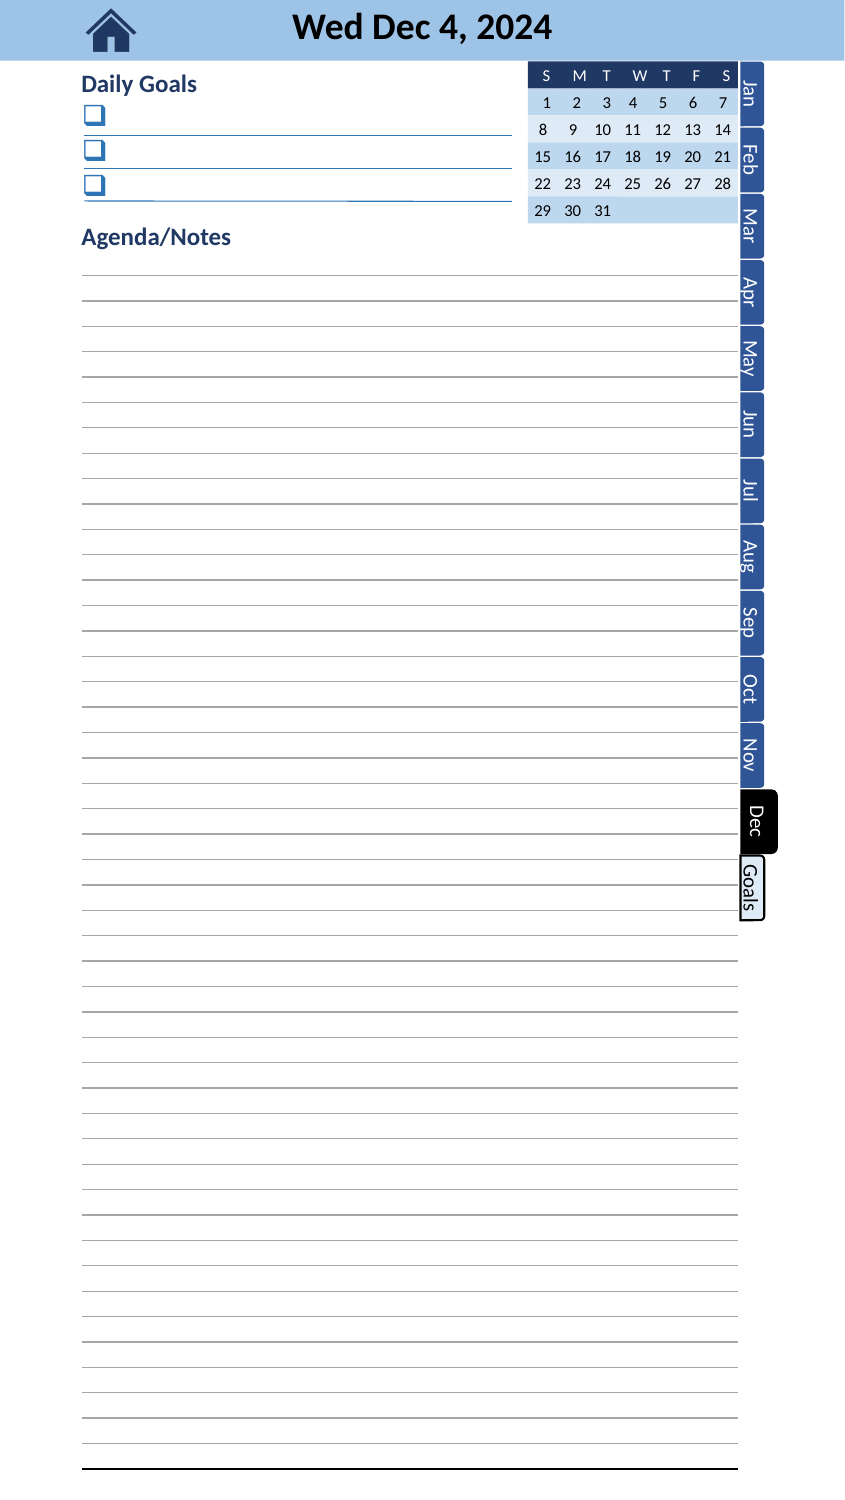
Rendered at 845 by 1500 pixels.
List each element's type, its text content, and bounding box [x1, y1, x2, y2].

list Wed Dec 4, 2024 [190, 0, 655, 61]
picture [82, 1, 140, 59]
